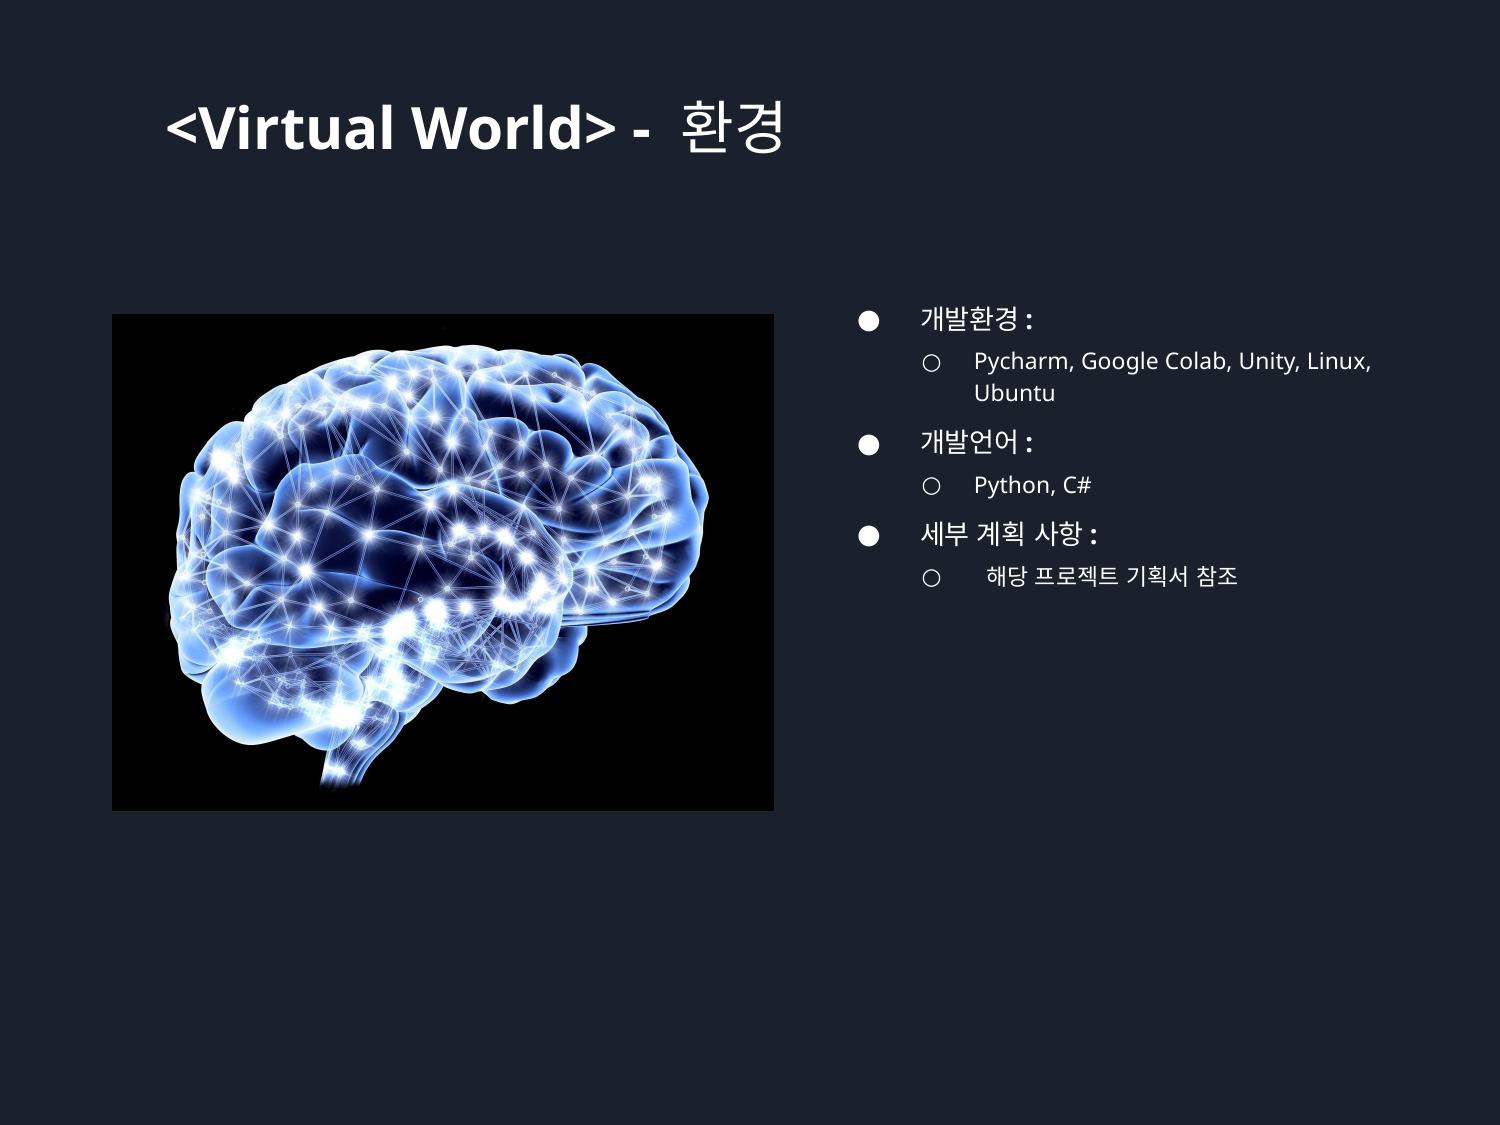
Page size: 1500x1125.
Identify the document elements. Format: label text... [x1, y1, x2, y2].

picture [112, 314, 774, 811]
list 개발환경: Pycharm, Google Colab, Unity, Linux, Ubuntu 개발언어: Python, C# 세부 계획 사항: 해당 프로젝트 기획서 참조 [837, 289, 1425, 874]
title <Virtual World> - 환경 [150, 83, 1425, 234]
